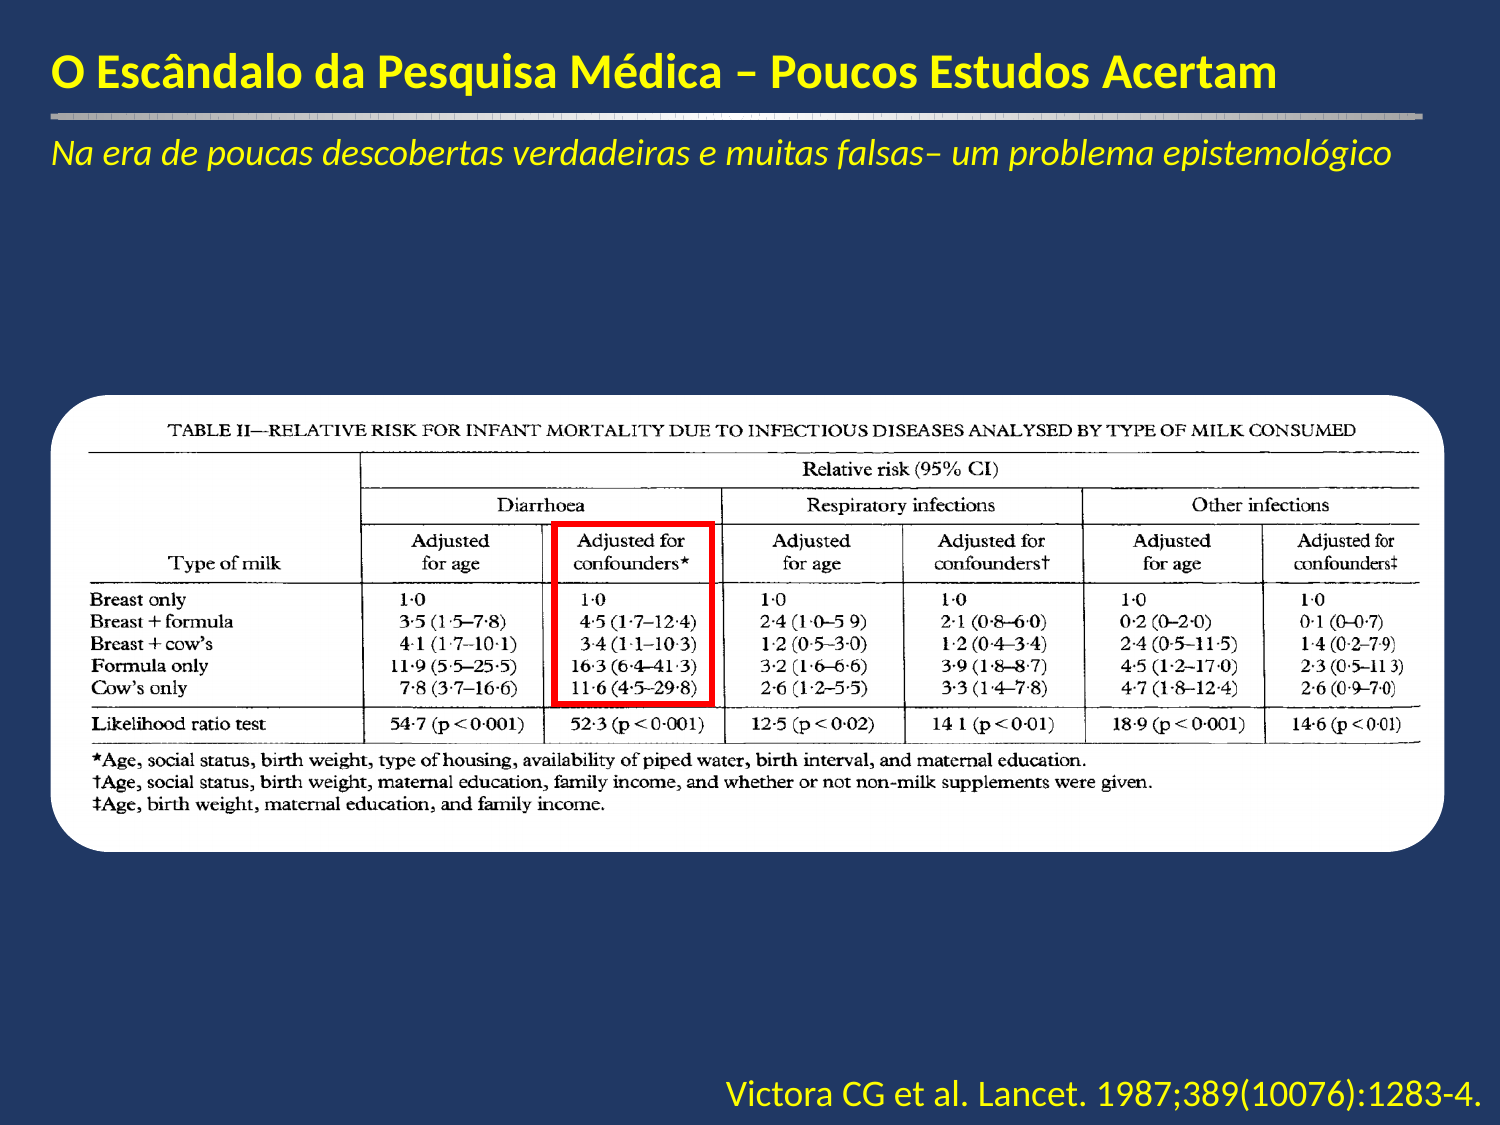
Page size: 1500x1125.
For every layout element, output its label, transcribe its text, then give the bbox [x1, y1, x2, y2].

text_box Victora CG et al. Lancet. 1987;389(10076):1283-4. [711, 1061, 1498, 1122]
text_box O Escândalo da Pesquisa Médica – Poucos Estudos Acertam [36, 31, 1495, 244]
picture [50, 395, 1445, 852]
